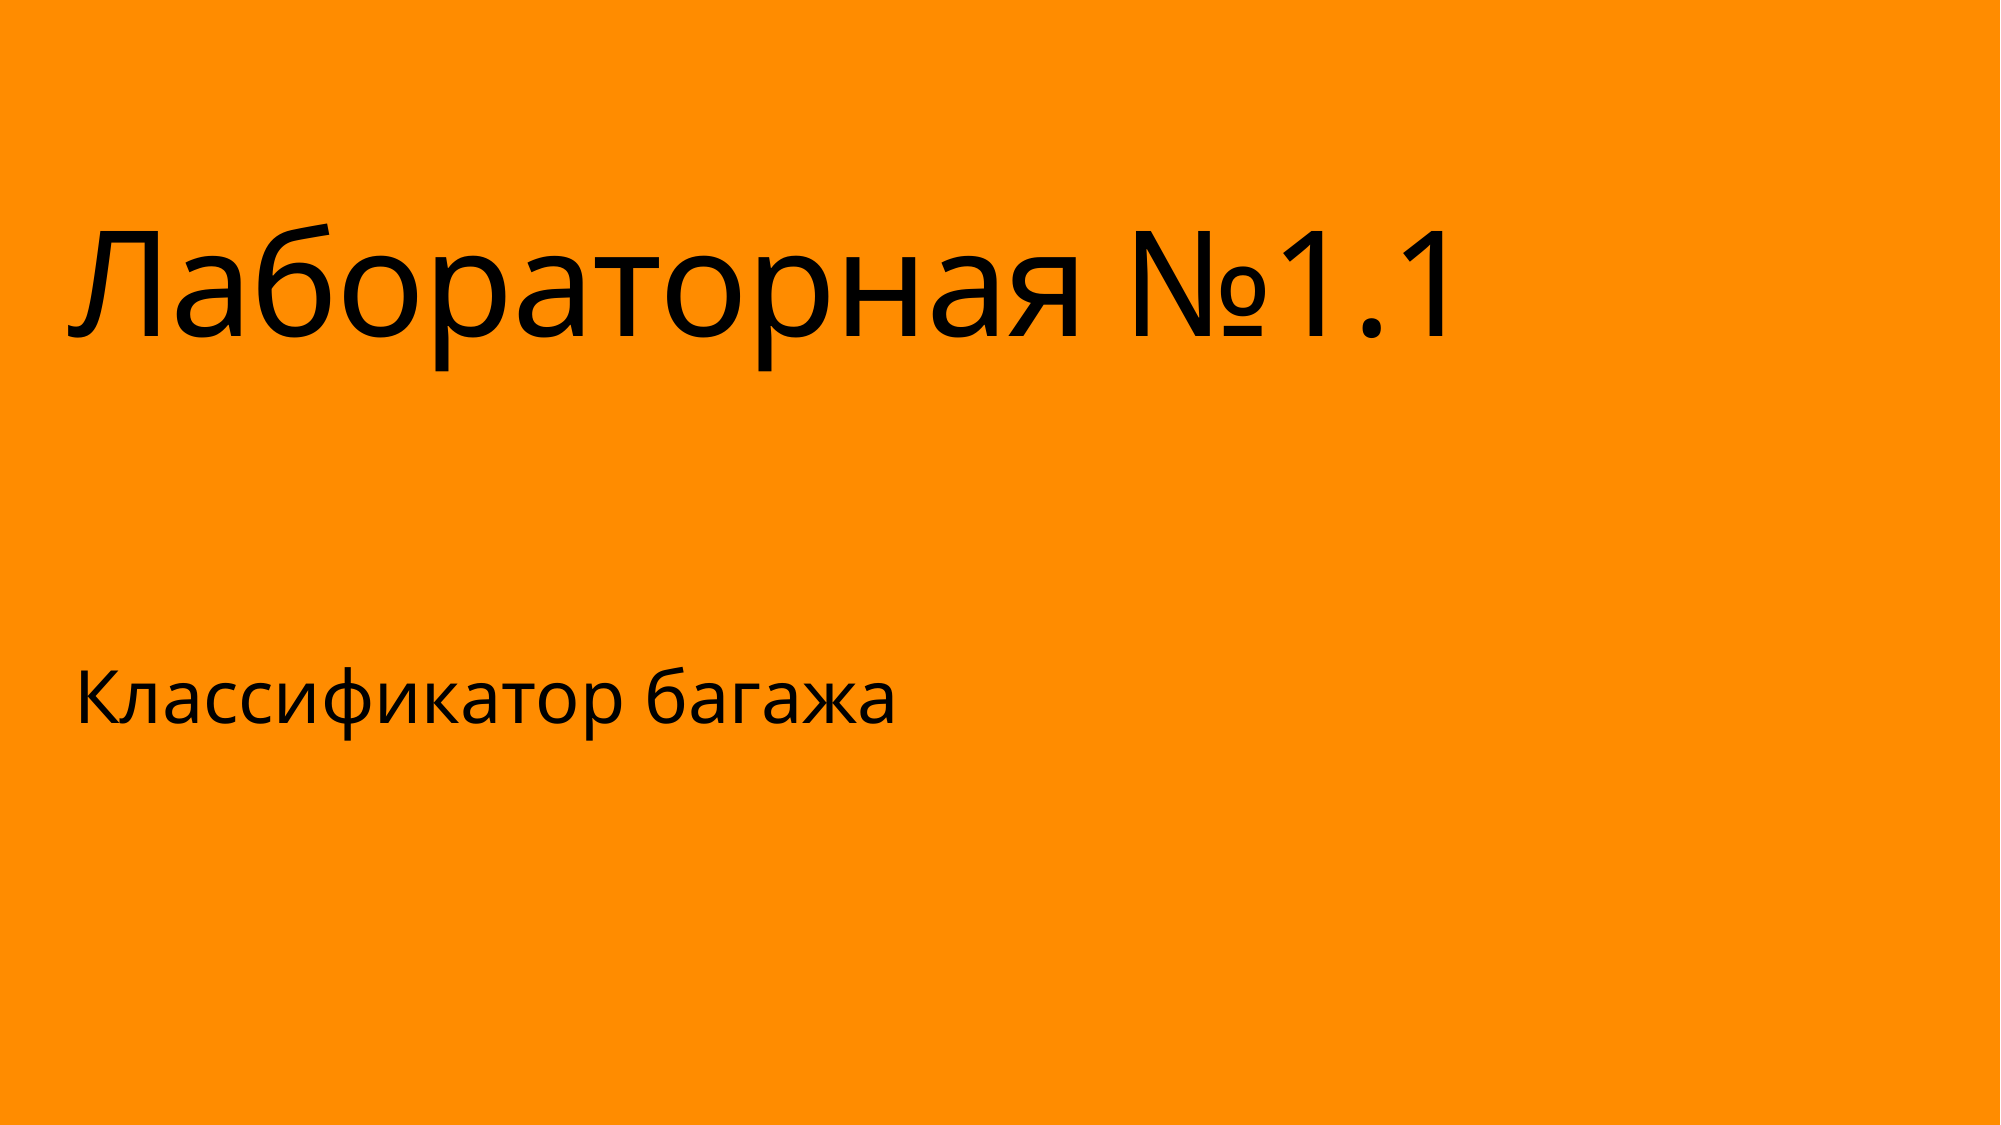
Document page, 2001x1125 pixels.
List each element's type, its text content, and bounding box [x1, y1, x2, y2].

title Лабораторная №1.1 [44, 194, 1662, 385]
list Классификатор багажа [44, 636, 1662, 764]
